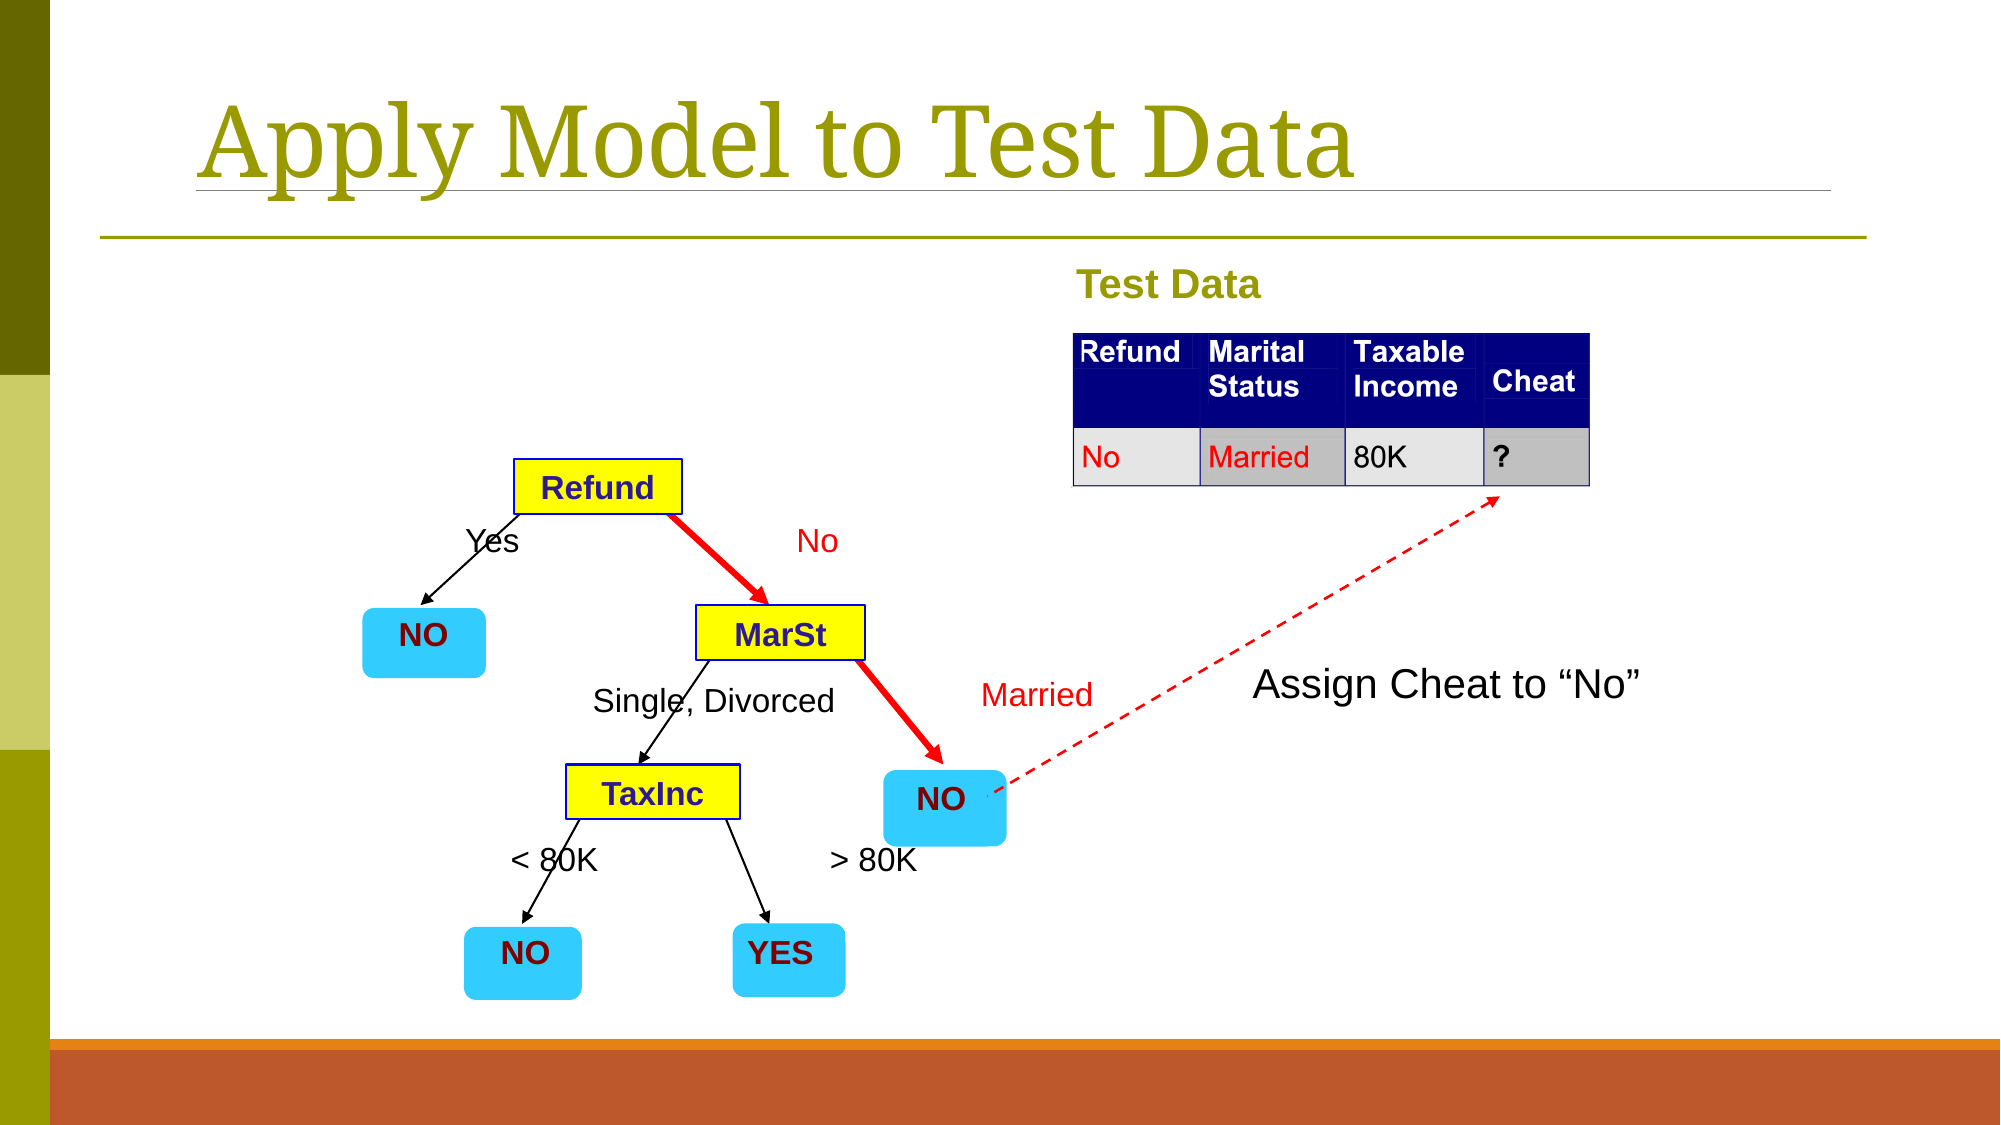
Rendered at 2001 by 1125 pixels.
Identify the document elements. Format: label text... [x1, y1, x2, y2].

text_box NO [335, 605, 513, 661]
text_box [732, 923, 846, 998]
text_box [362, 661, 486, 679]
text_box Test Data [1044, 258, 1293, 314]
text_box [420, 567, 463, 605]
text_box [463, 979, 582, 1000]
text_box MarSt [696, 605, 865, 661]
picture [1061, 333, 1612, 521]
text_box [883, 825, 1007, 847]
text_box [907, 721, 944, 765]
text_box NO [852, 770, 1030, 825]
title Apply Model to Test Data [189, 19, 1540, 206]
text_box [727, 567, 770, 605]
text_box > 80K [709, 830, 926, 886]
text_box Yes [345, 511, 528, 567]
text_box < 80K [390, 830, 606, 886]
text_box Married [860, 665, 1111, 721]
text_box Single, Divorced [472, 671, 843, 727]
text_box NO [436, 923, 615, 979]
text_box YES [726, 923, 835, 979]
text_box Refund [513, 458, 682, 514]
text_box [753, 886, 771, 923]
text_box [638, 727, 664, 764]
text_box No [676, 511, 847, 567]
text_box TaxInc [565, 764, 740, 820]
text_box Assign Cheat to “No” [1244, 658, 1668, 714]
text_box [522, 886, 544, 923]
